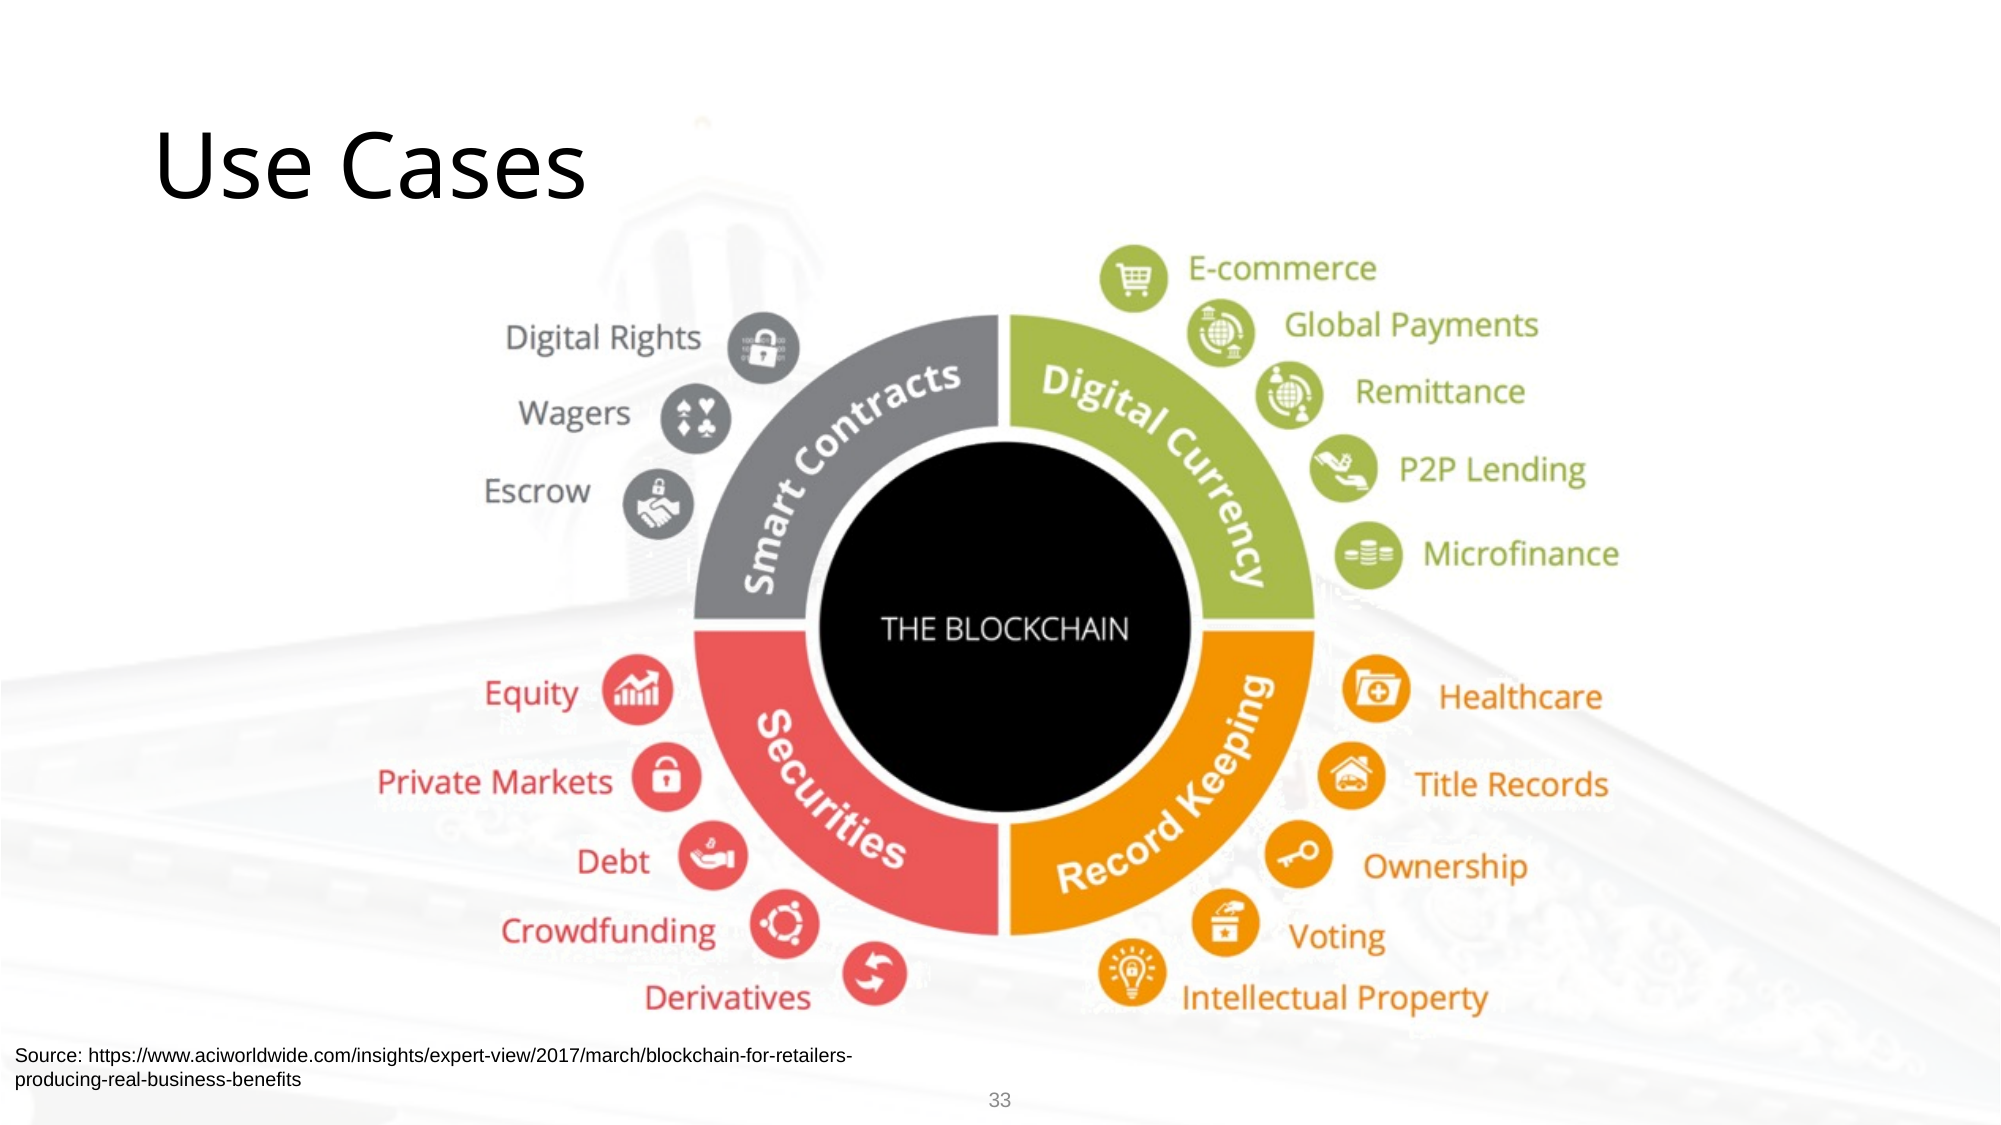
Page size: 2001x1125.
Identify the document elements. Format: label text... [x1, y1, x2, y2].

picture [324, 204, 1675, 1051]
title Use Cases [137, 59, 1863, 278]
slide_number 33 [774, 1065, 1225, 1125]
text_box Source: https://www.aciworldwide.com/insights/expert-view/2017/march/blockchain-for-retailers-producing-real-business-benefits [0, 1035, 900, 1098]
